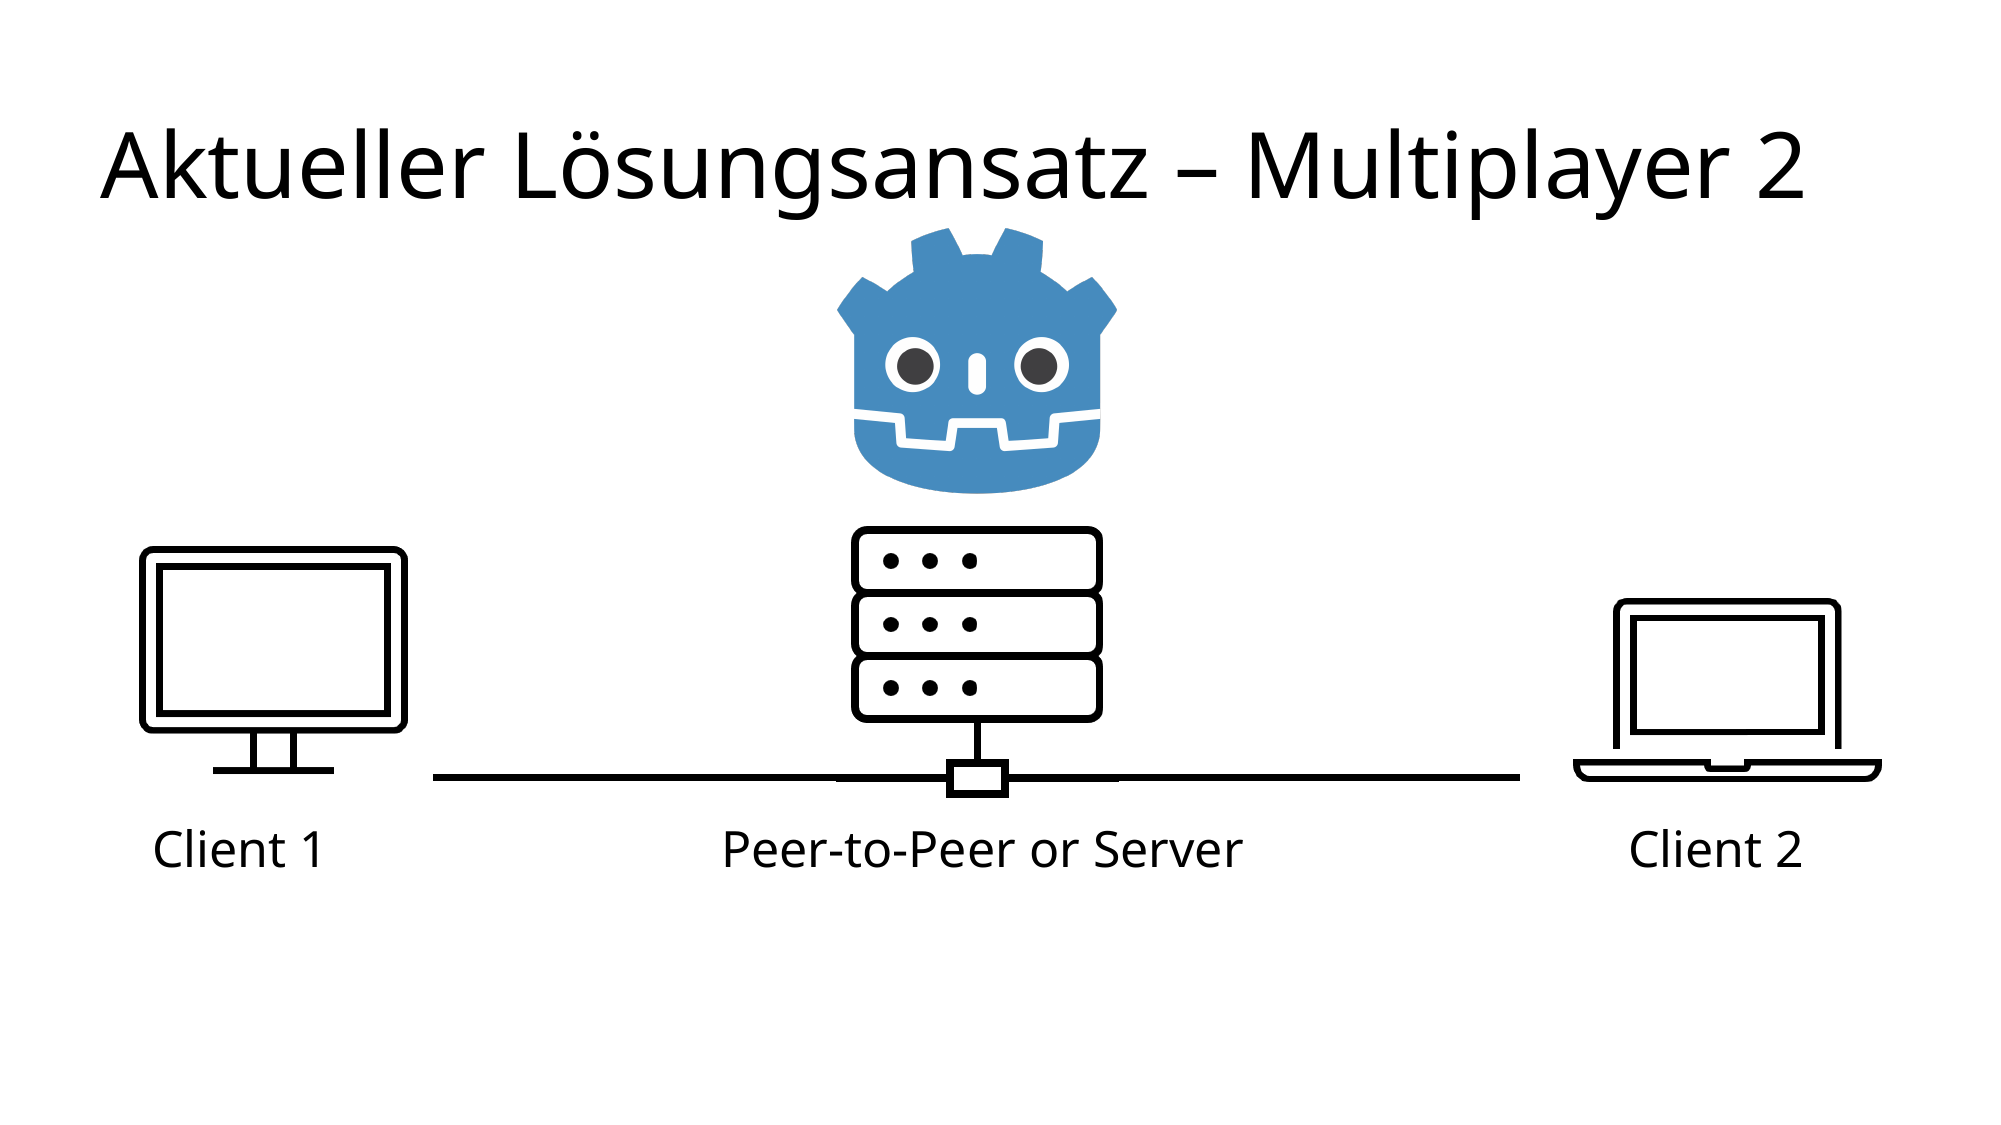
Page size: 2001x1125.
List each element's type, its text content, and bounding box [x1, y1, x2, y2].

text_box Client 1 [137, 821, 365, 886]
title Aktueller Lösungsansatz – Multiplayer 2 [85, 59, 1923, 278]
text_box Client 2 [1613, 849, 1841, 886]
text_box Peer-to-Peer or Server [706, 810, 1294, 886]
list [787, 470, 1167, 849]
picture [836, 228, 1118, 494]
picture [111, 498, 434, 821]
picture [1566, 527, 1888, 849]
